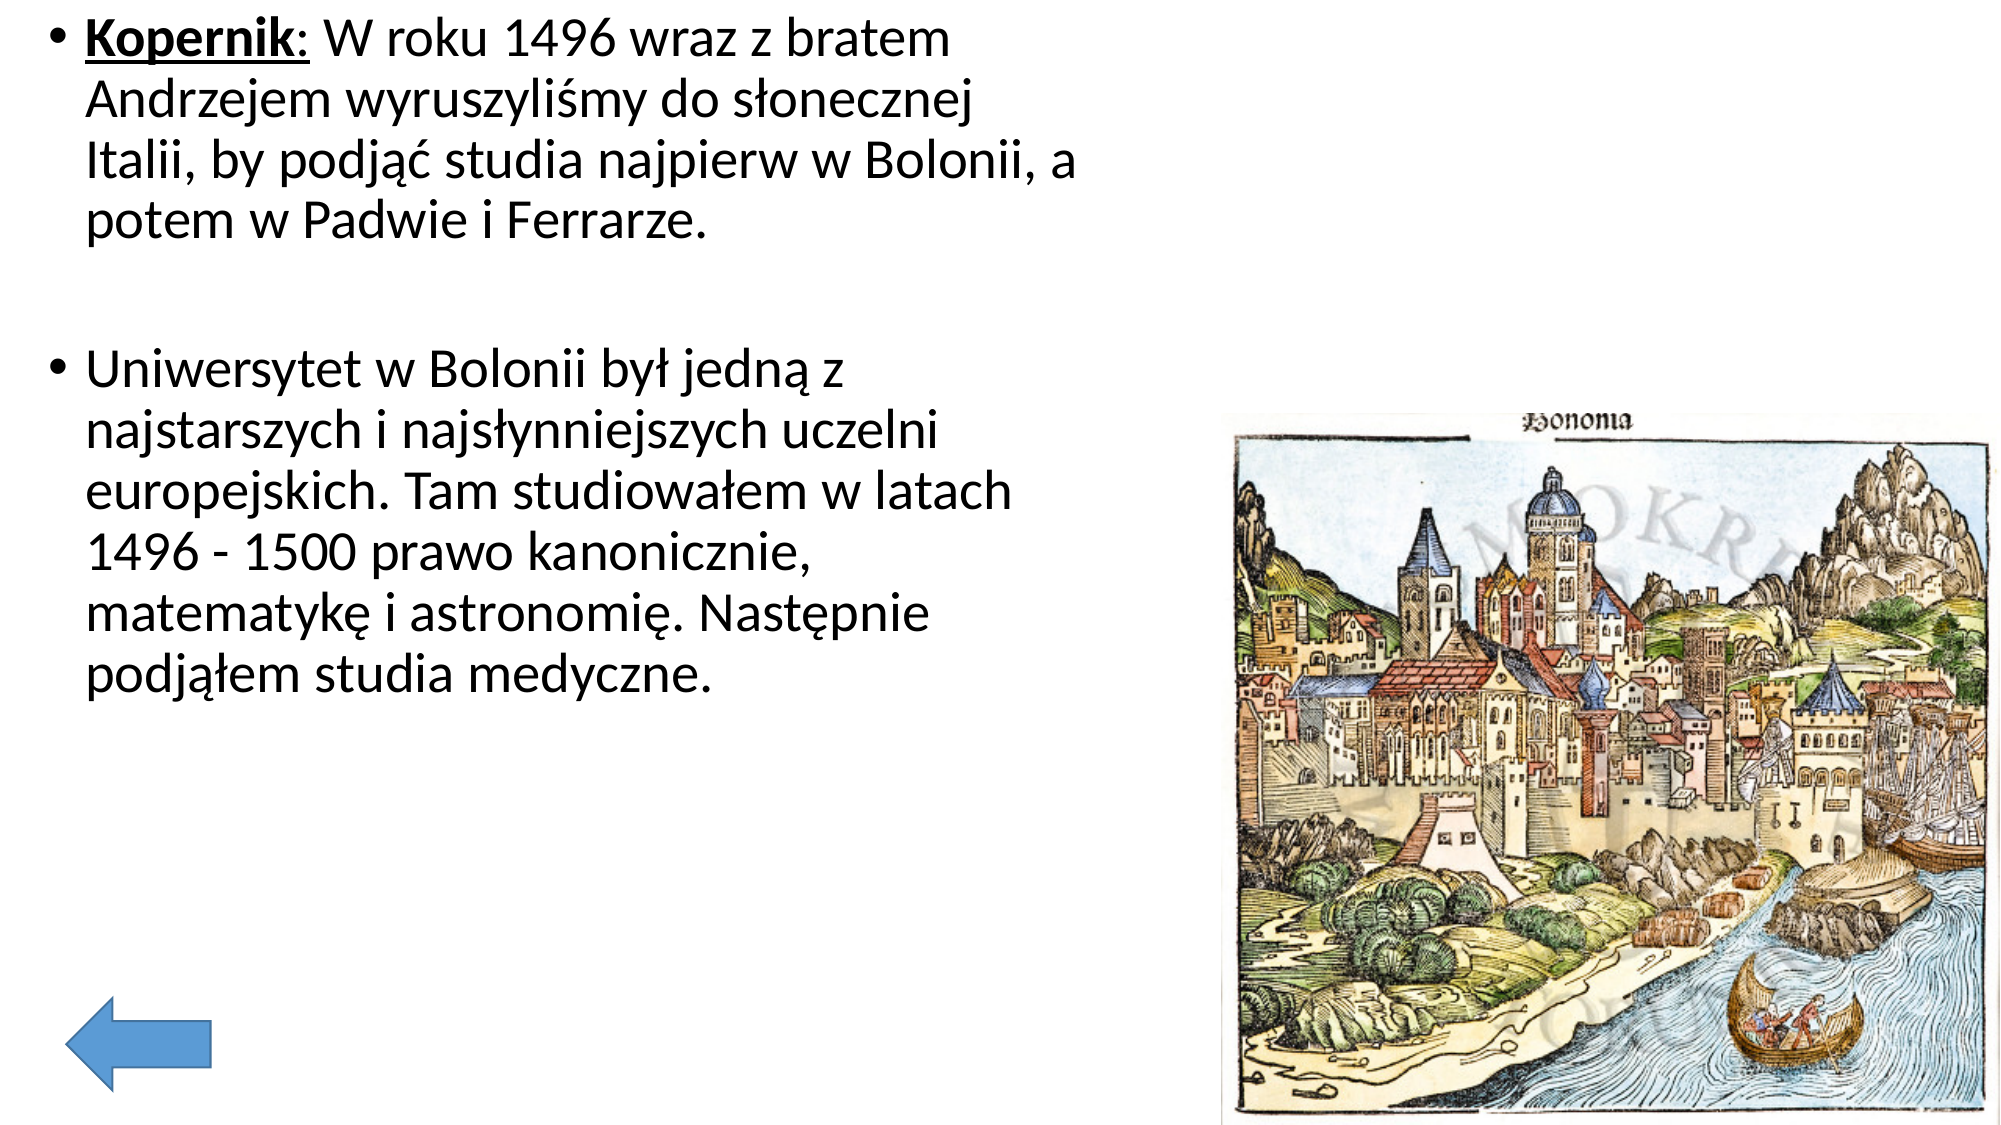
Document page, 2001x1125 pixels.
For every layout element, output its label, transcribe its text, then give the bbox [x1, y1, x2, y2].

text_box [64, 995, 212, 1093]
list Kopernik: W roku 1496 wraz z bratem Andrzejem wyruszyliśmy do słonecznej Italii, by podjąć studia najpierw w Bolonii, a potem w Padwie i Ferrarze. Uniwersytet w Bolonii był jedną z najstarszych i najsłynniejszych uczelni europejskich. Tam studiowałem w latach 1496 - 1500 prawo kanonicznie, matematykę i astronomię. Następnie podjąłem studia medyczne. [33, 0, 1111, 714]
picture [1221, 413, 2000, 1125]
